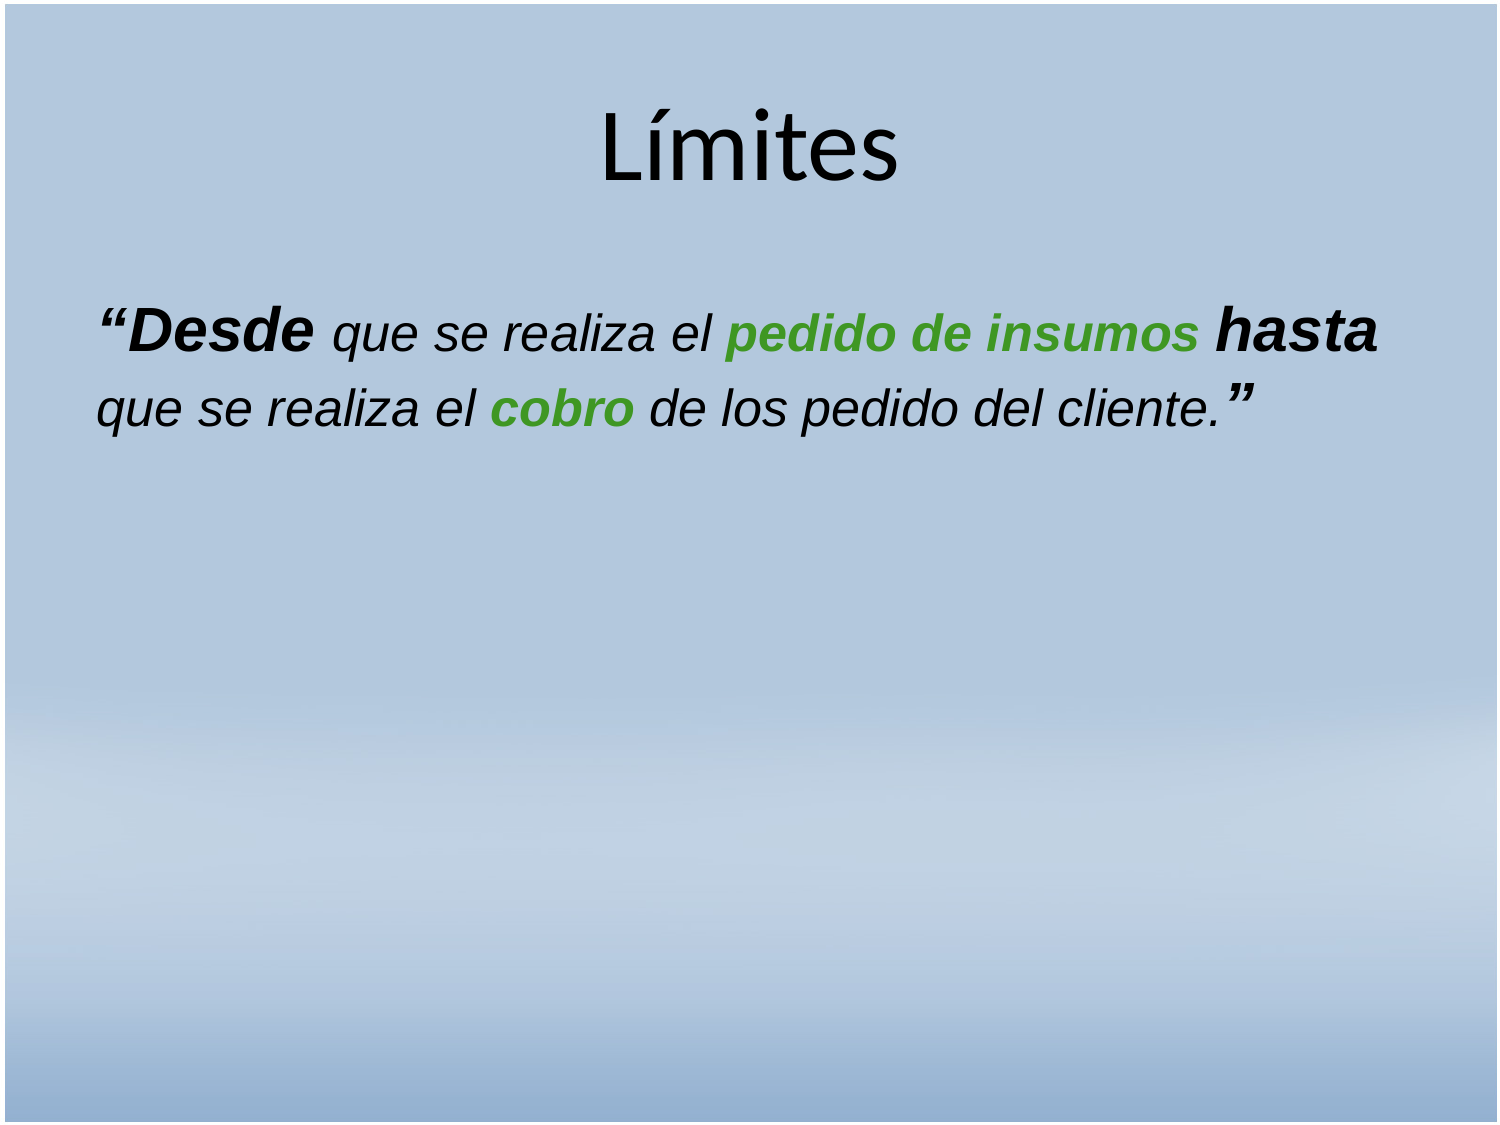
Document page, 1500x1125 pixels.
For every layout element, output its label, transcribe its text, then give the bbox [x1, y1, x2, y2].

title Límites [74, 44, 1426, 233]
picture [0, 0, 1500, 1125]
text_box “Desde que se realiza el pedido de insumos hasta que se realiza el cobro de los pedido del cliente.” [82, 281, 1454, 509]
